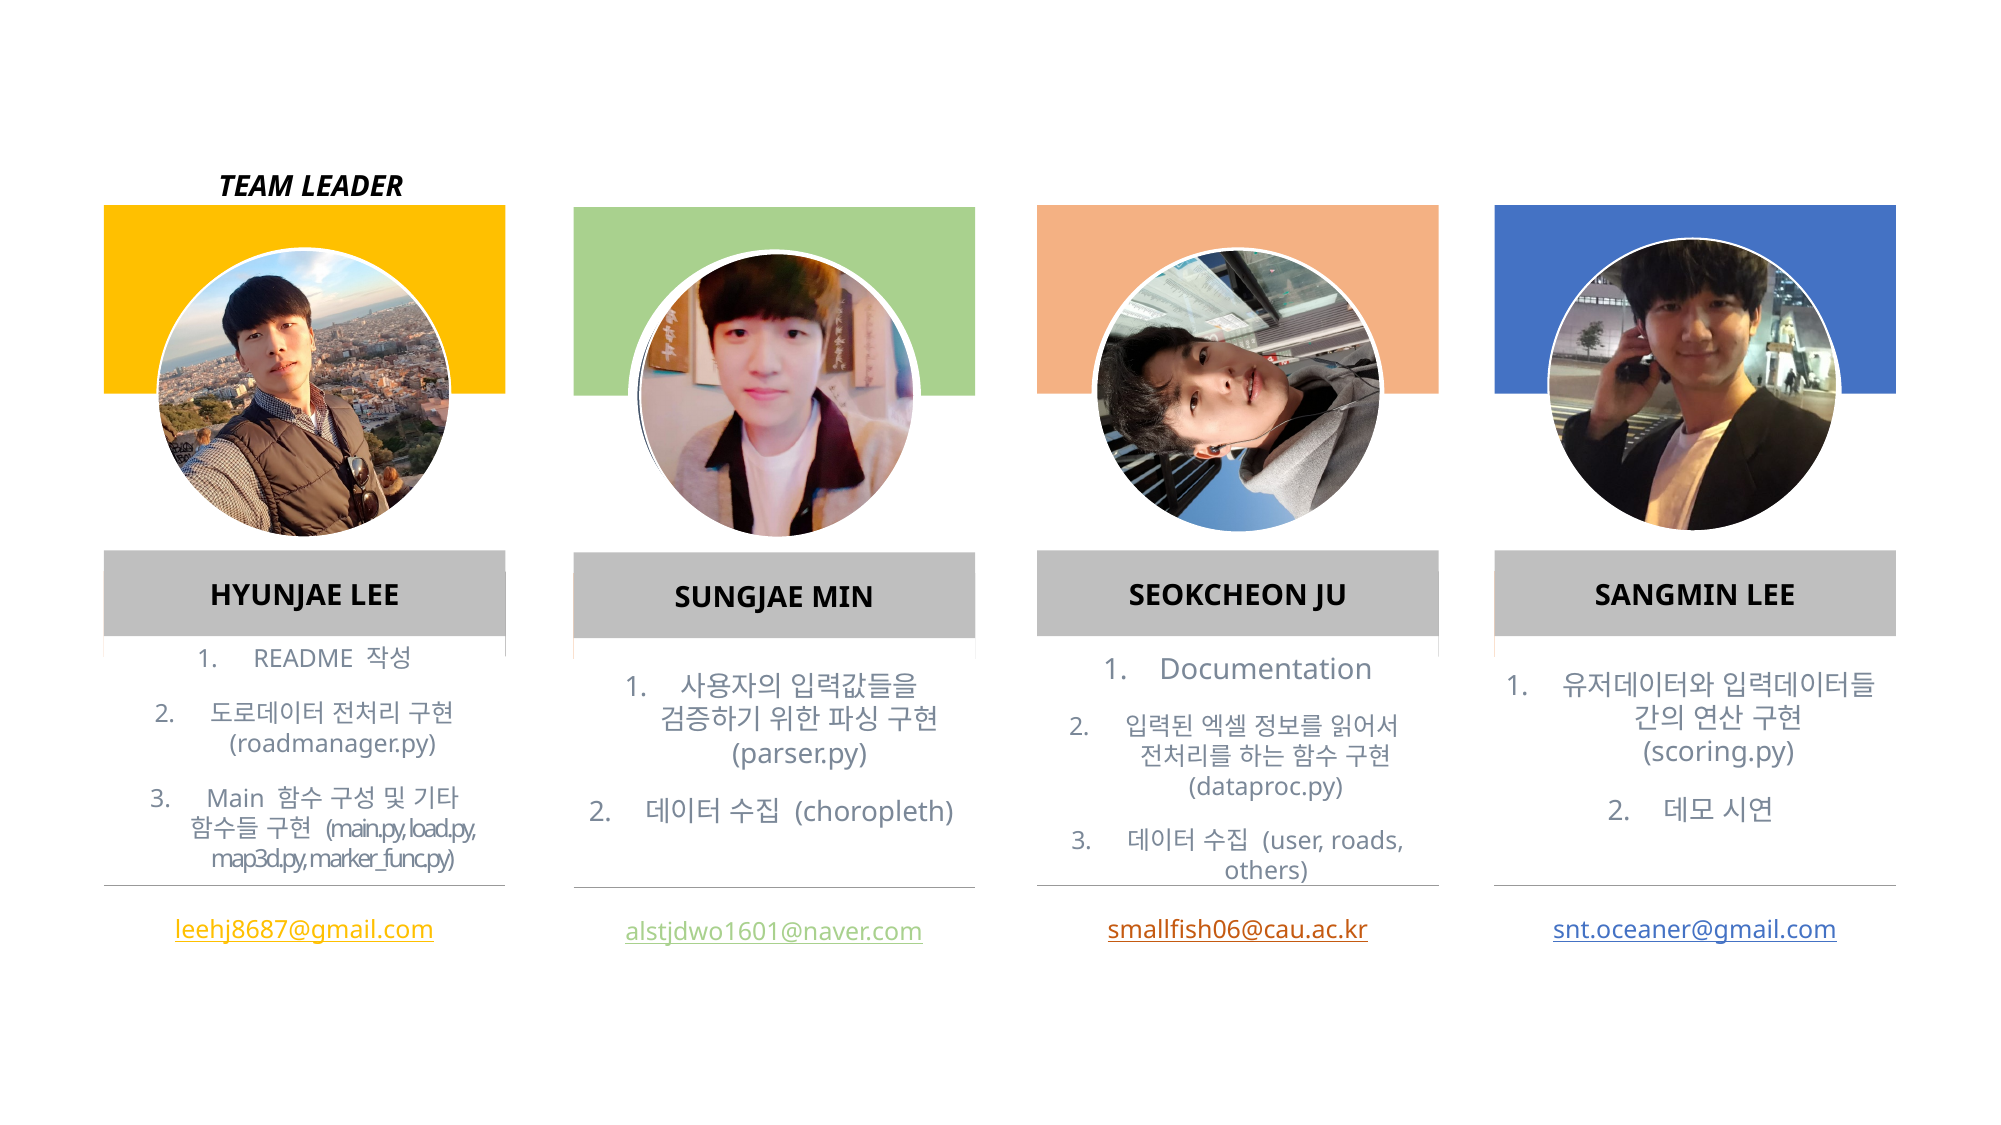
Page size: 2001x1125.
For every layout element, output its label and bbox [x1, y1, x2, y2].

text_box [75, 163, 1925, 1060]
